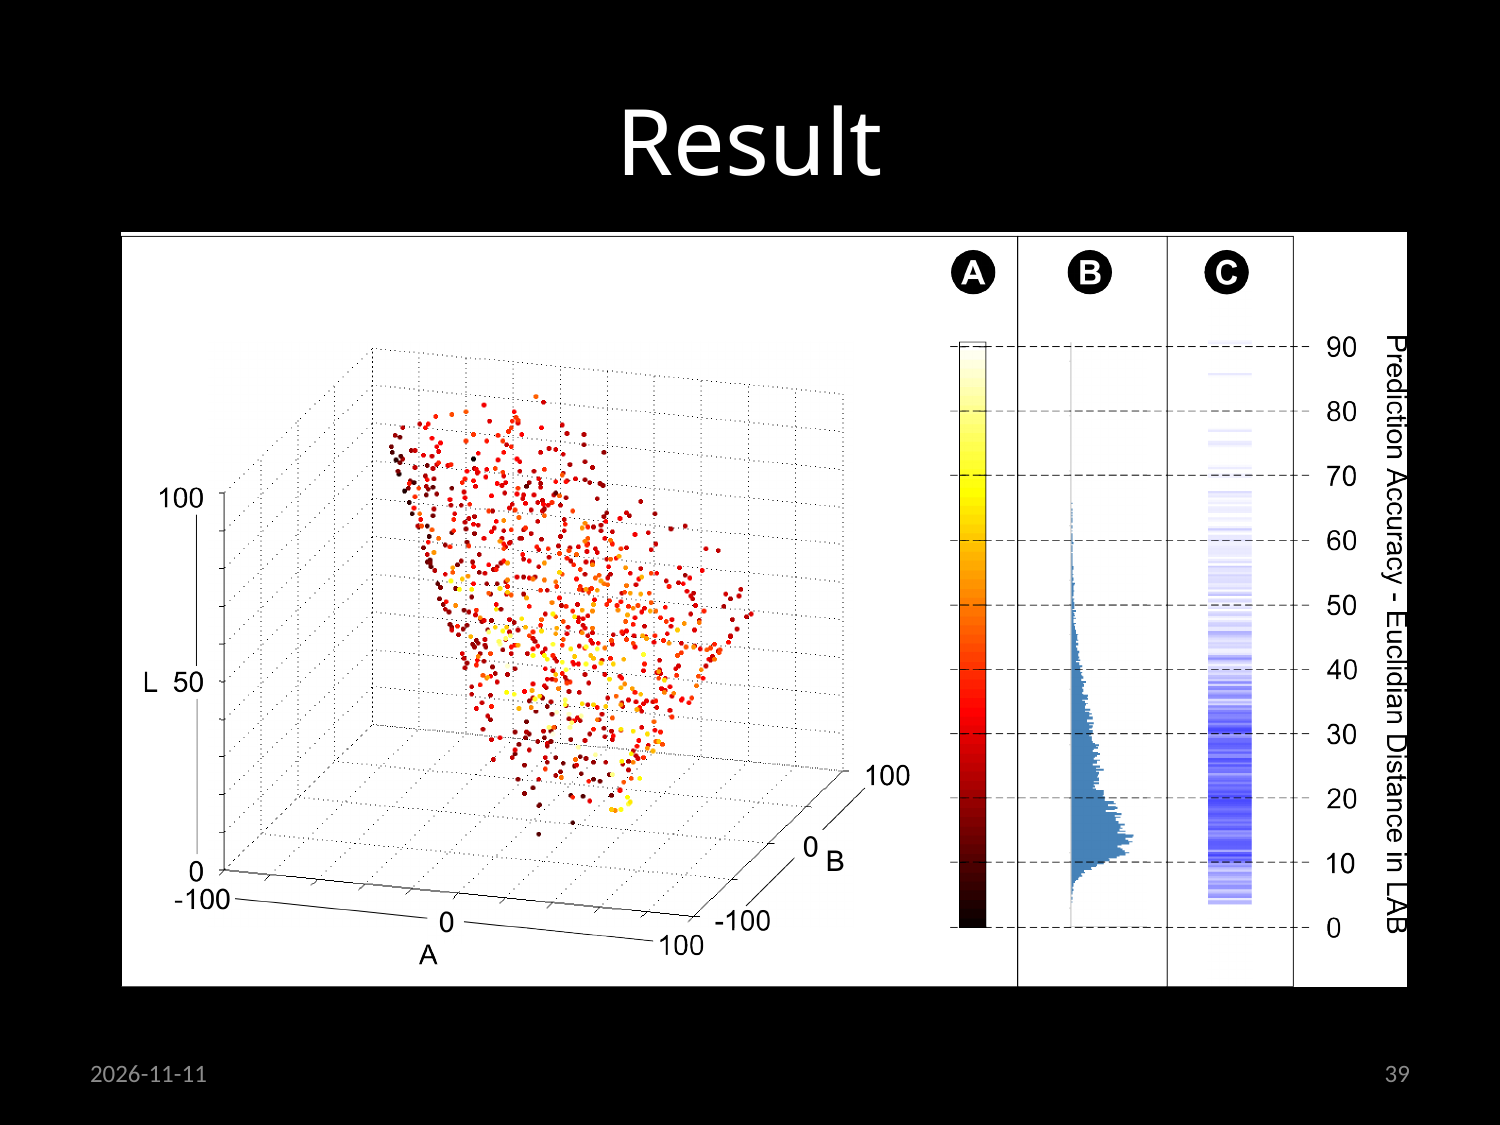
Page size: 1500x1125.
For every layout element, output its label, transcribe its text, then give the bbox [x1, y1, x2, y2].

slide_number 39 [1074, 1042, 1425, 1103]
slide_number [75, 1042, 425, 1103]
picture [120, 231, 1407, 988]
title Result [75, 45, 1425, 233]
